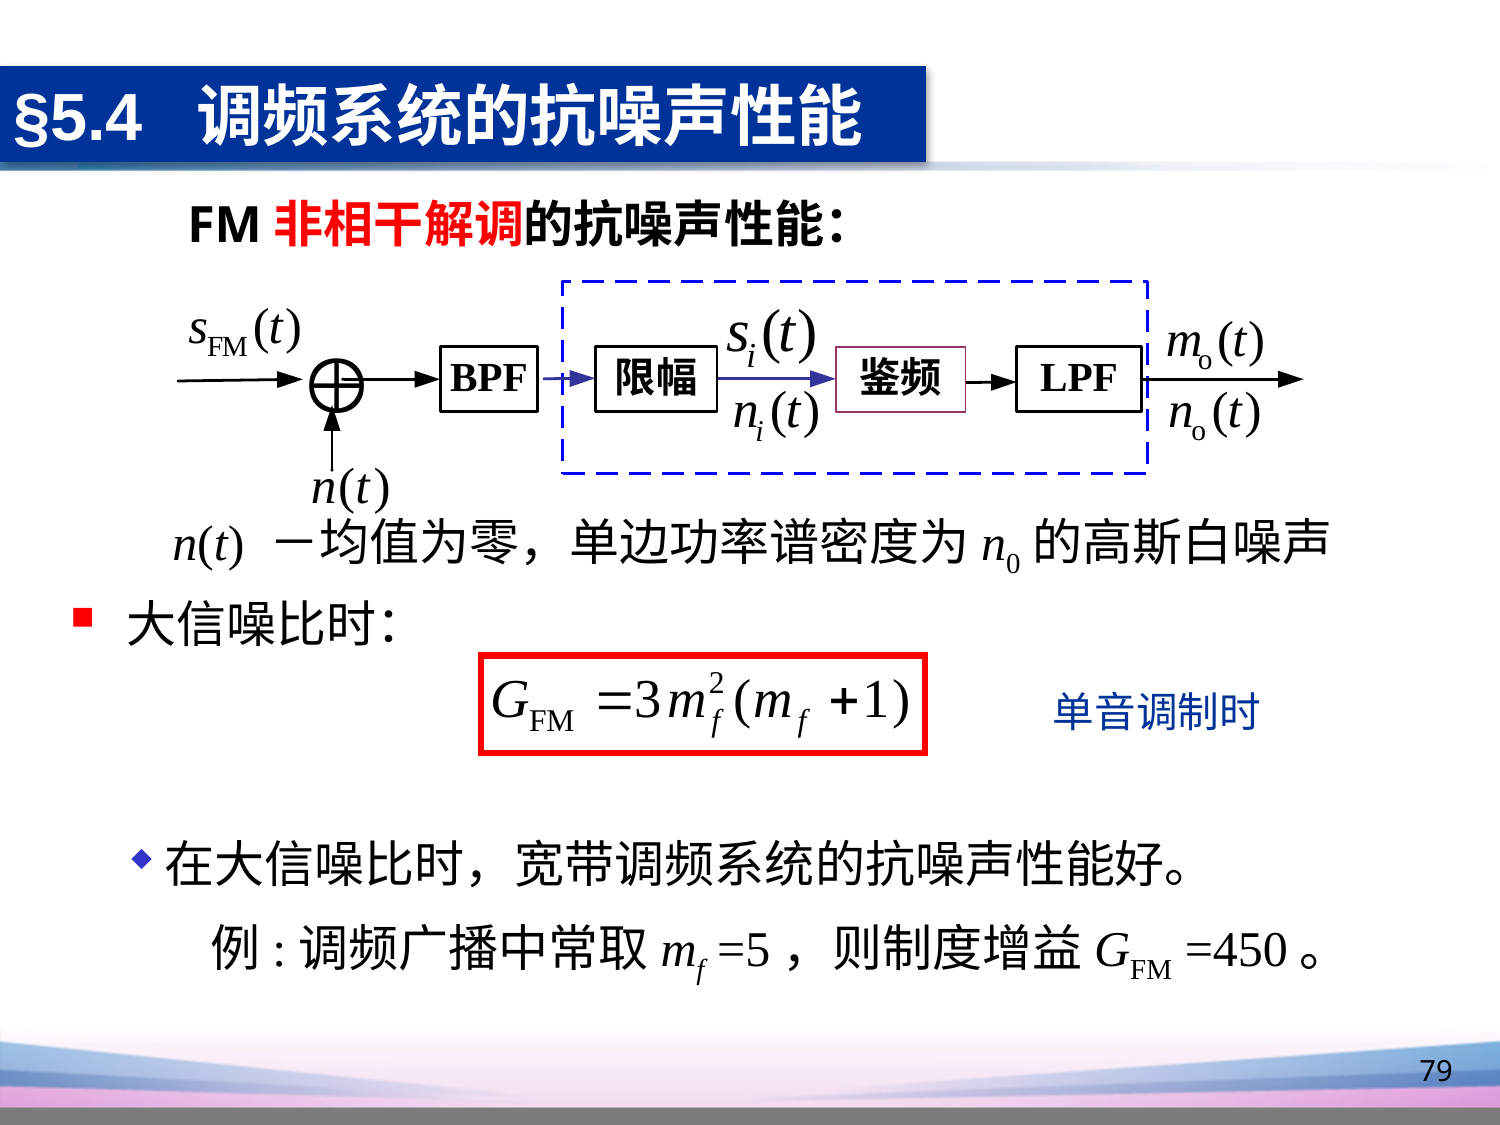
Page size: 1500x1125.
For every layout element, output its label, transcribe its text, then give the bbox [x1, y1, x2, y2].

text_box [483, 658, 922, 750]
text_box §5.4 调频系统的抗噪声性能 [0, 66, 925, 162]
text_box 在大信噪比时，宽带调频系统的抗噪声性能好。 例:调频广播中常取mf =5，则制度增益GFM =450。 [0, 813, 1459, 993]
text_box 大信噪比时： [55, 584, 472, 692]
text_box FM非相干解调的抗噪声性能： [122, 186, 1297, 250]
text_box 单音调制时 [1037, 673, 1345, 743]
picture [0, 1, 1500, 1125]
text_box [85, 252, 1437, 580]
slide_number 79 [1154, 1023, 1468, 1100]
